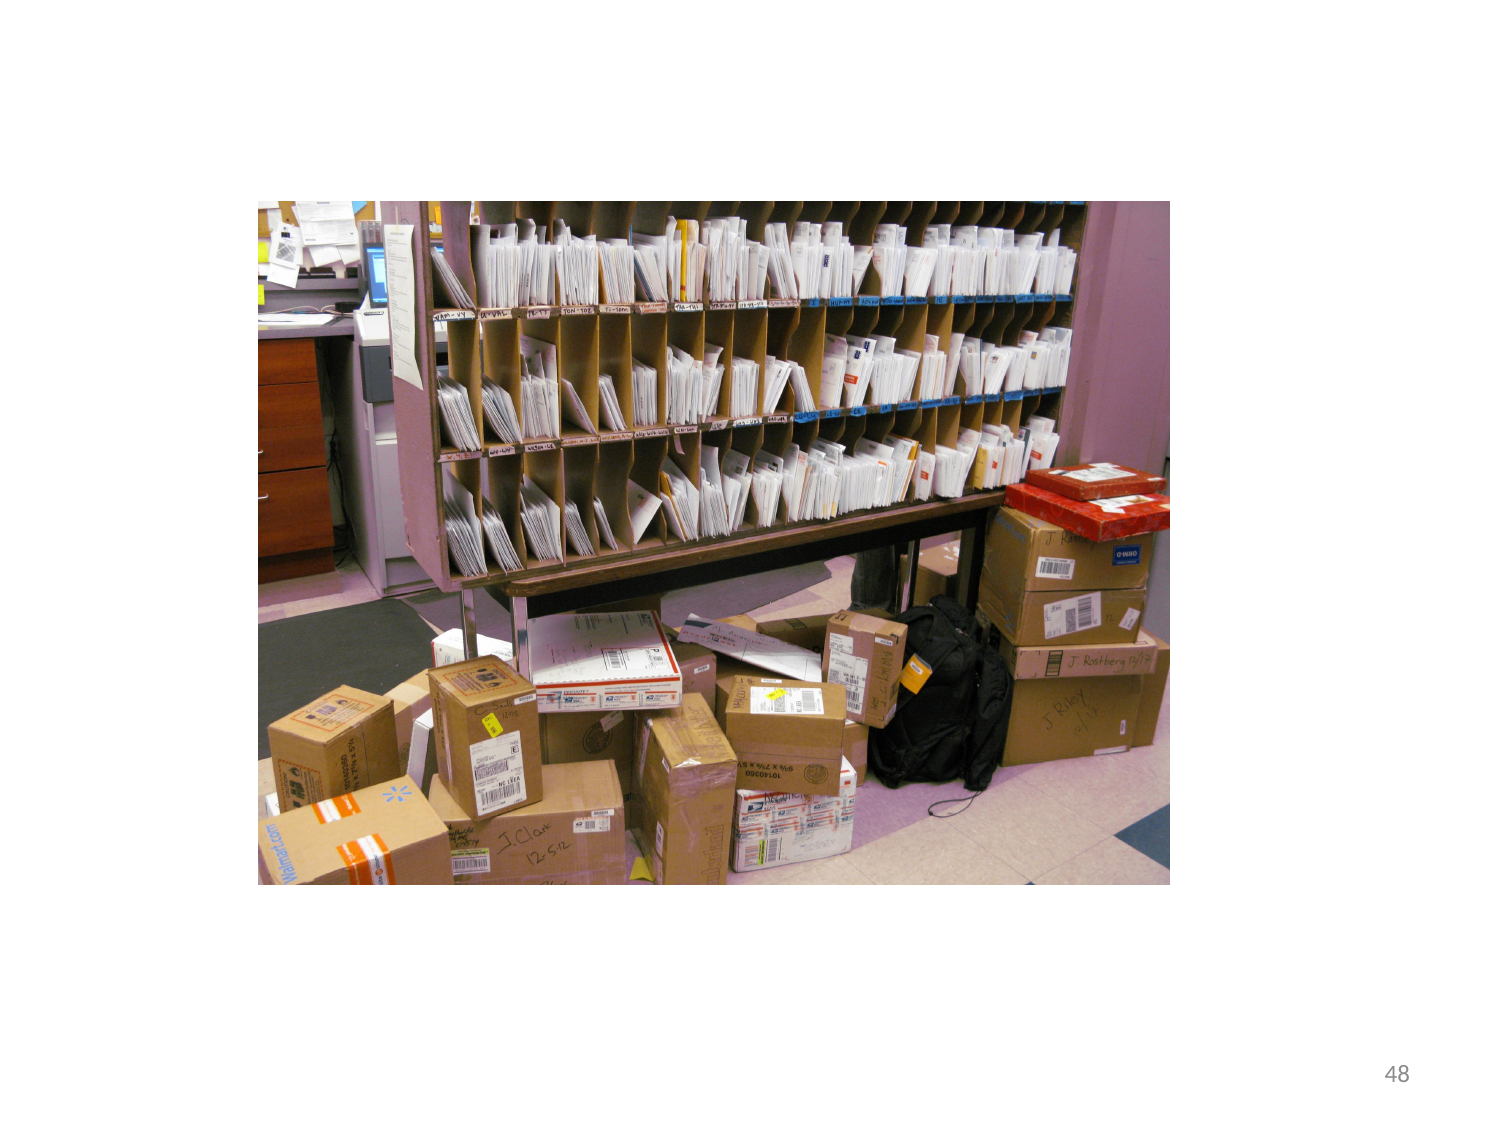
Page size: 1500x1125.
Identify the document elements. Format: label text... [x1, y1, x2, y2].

slide_number 48 [1074, 1042, 1425, 1103]
picture [257, 201, 1170, 886]
